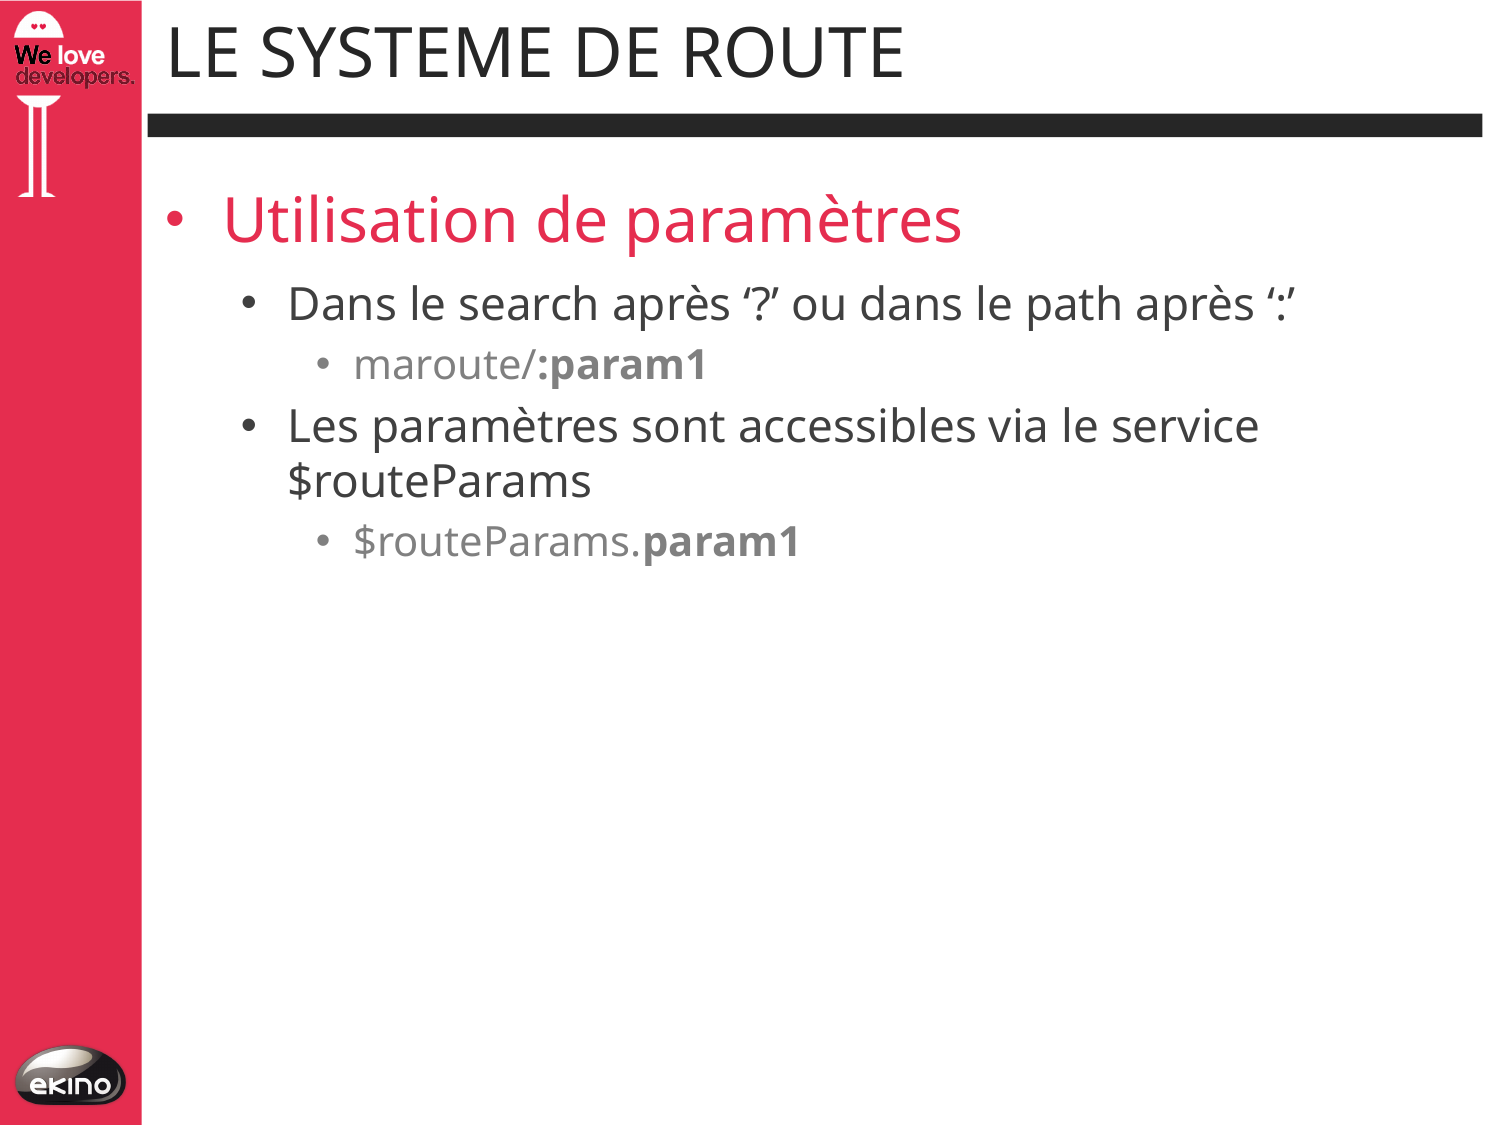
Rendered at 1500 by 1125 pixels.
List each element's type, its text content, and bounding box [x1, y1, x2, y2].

list Utilisation de paramètres Dans le search après ‘?’ ou dans le path après ‘:’ maroute/:param1 Les paramètres sont accessibles via le service $routeParams $routeParams.param1 [151, 172, 1483, 1043]
picture [6, 1, 136, 197]
picture [11, 1041, 130, 1109]
title Le systeme de route [151, 0, 1483, 99]
